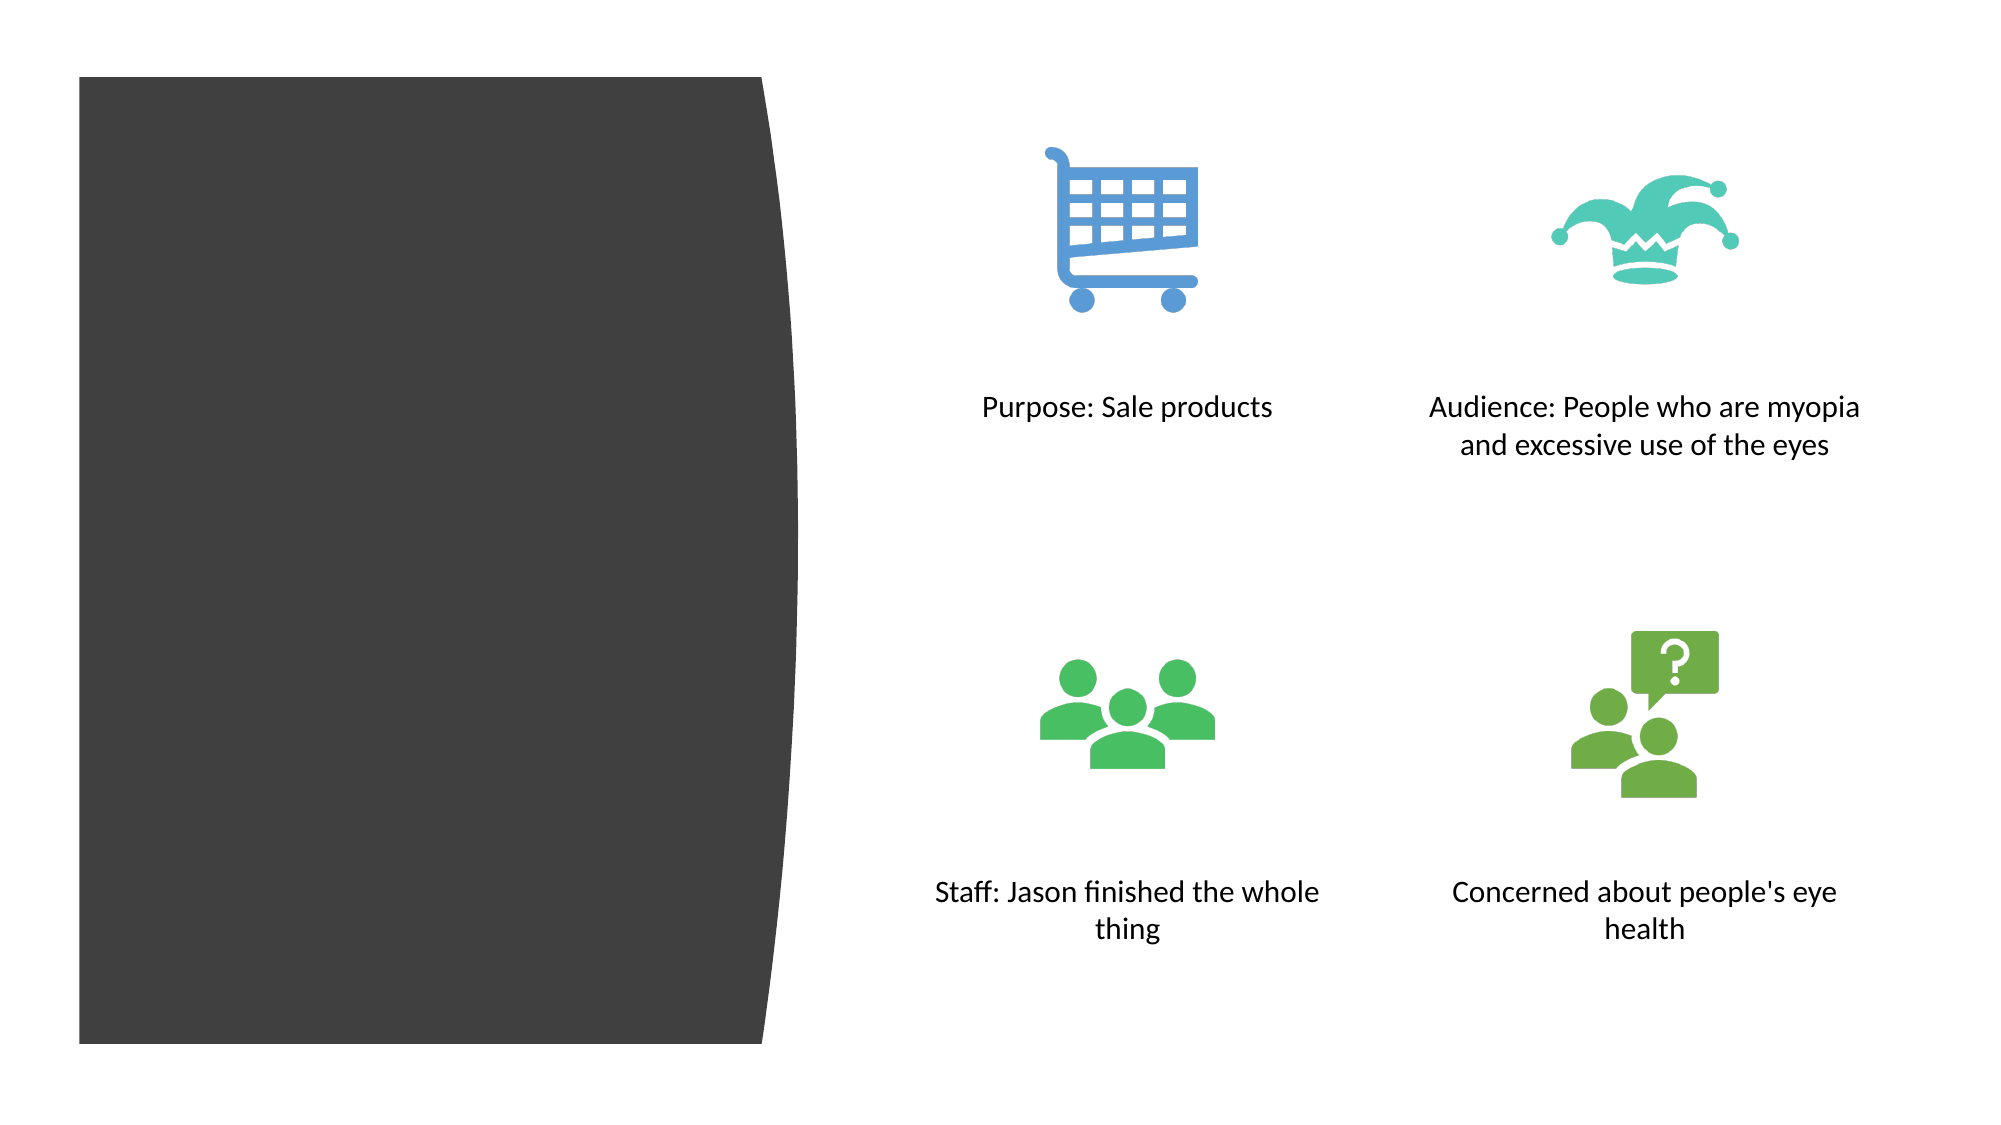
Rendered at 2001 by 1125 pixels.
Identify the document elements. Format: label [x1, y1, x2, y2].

list [852, 77, 1921, 1043]
text_box [78, 76, 800, 1045]
